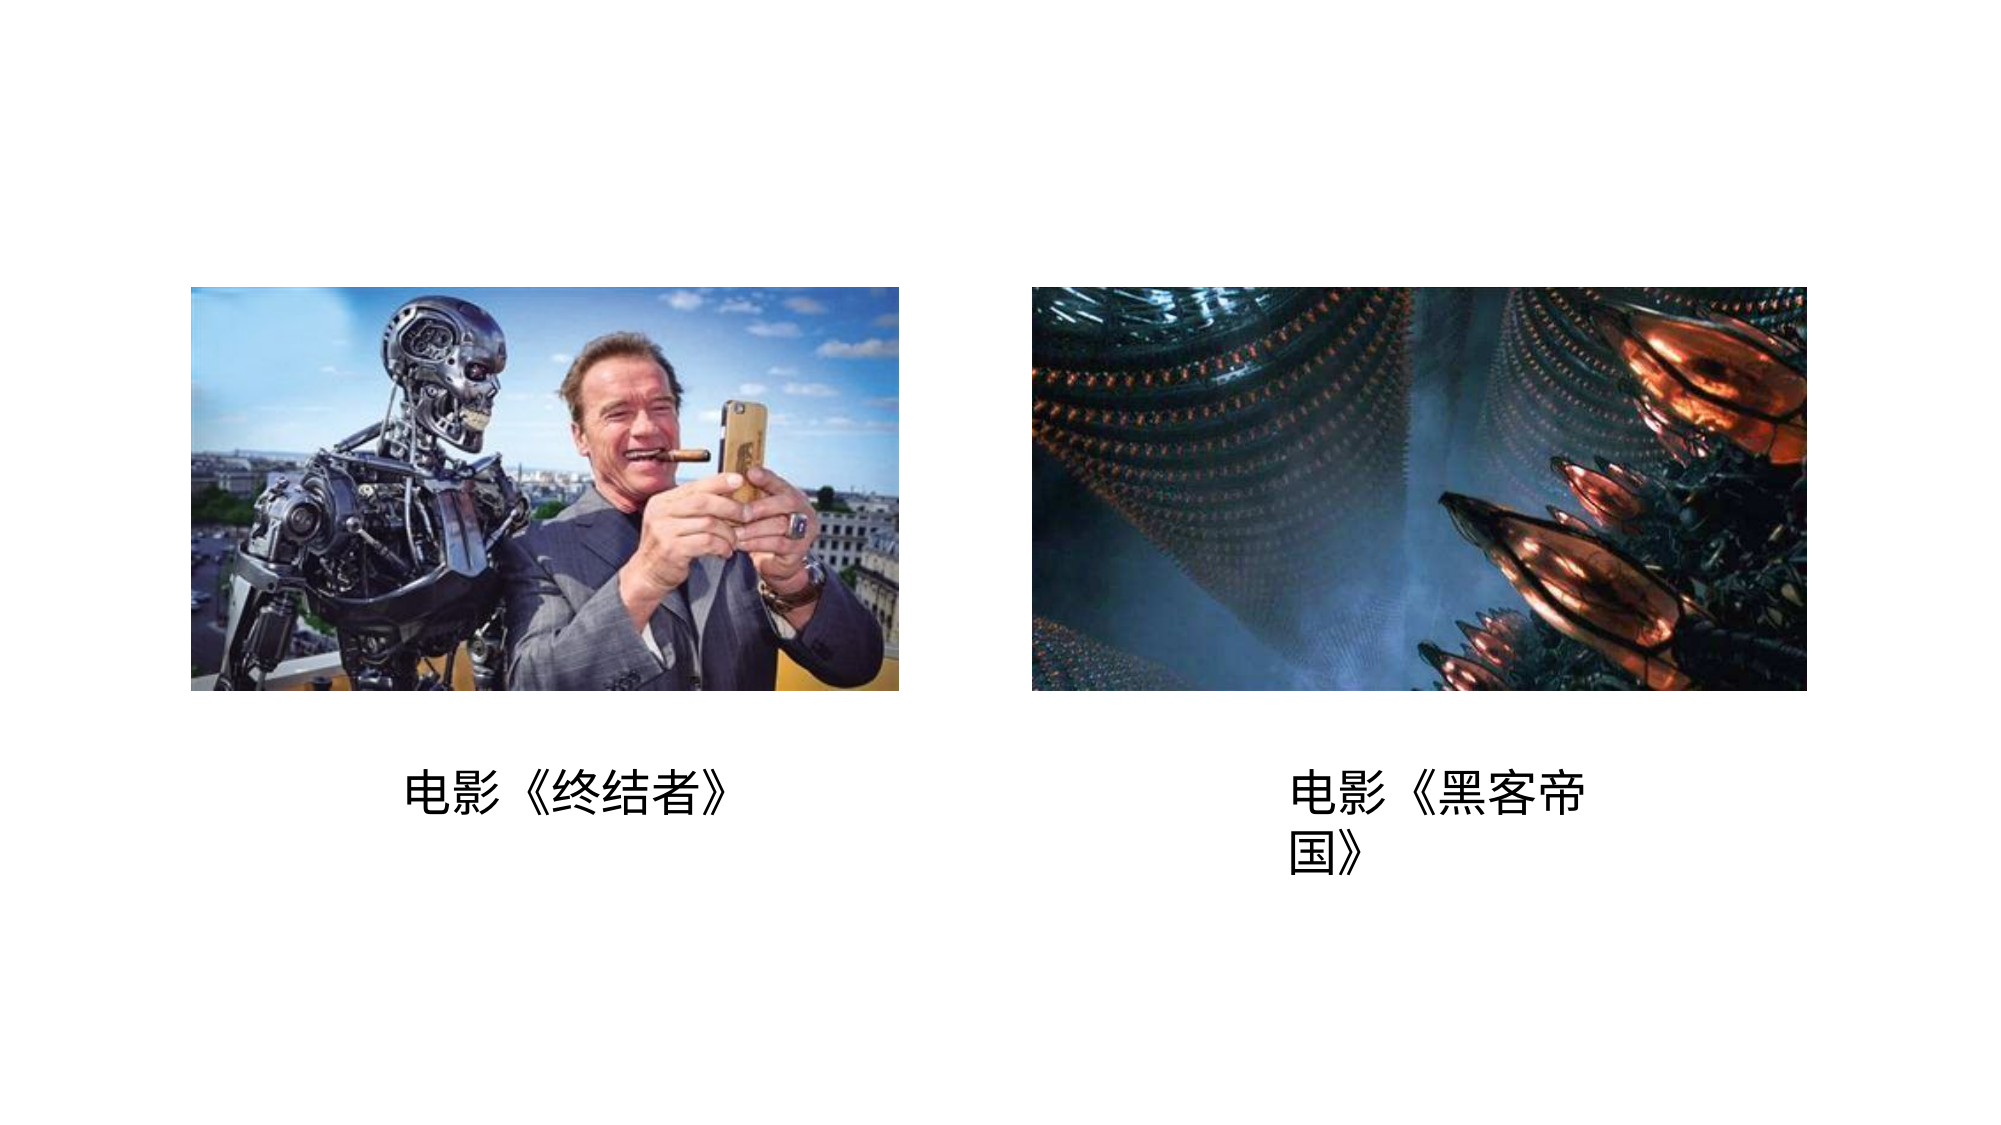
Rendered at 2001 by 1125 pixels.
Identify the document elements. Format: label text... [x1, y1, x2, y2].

picture [1032, 287, 1807, 691]
text_box 电影《终结者》 [386, 754, 804, 829]
text_box 电影《黑客帝国》 [1272, 754, 1689, 889]
picture [191, 287, 899, 691]
